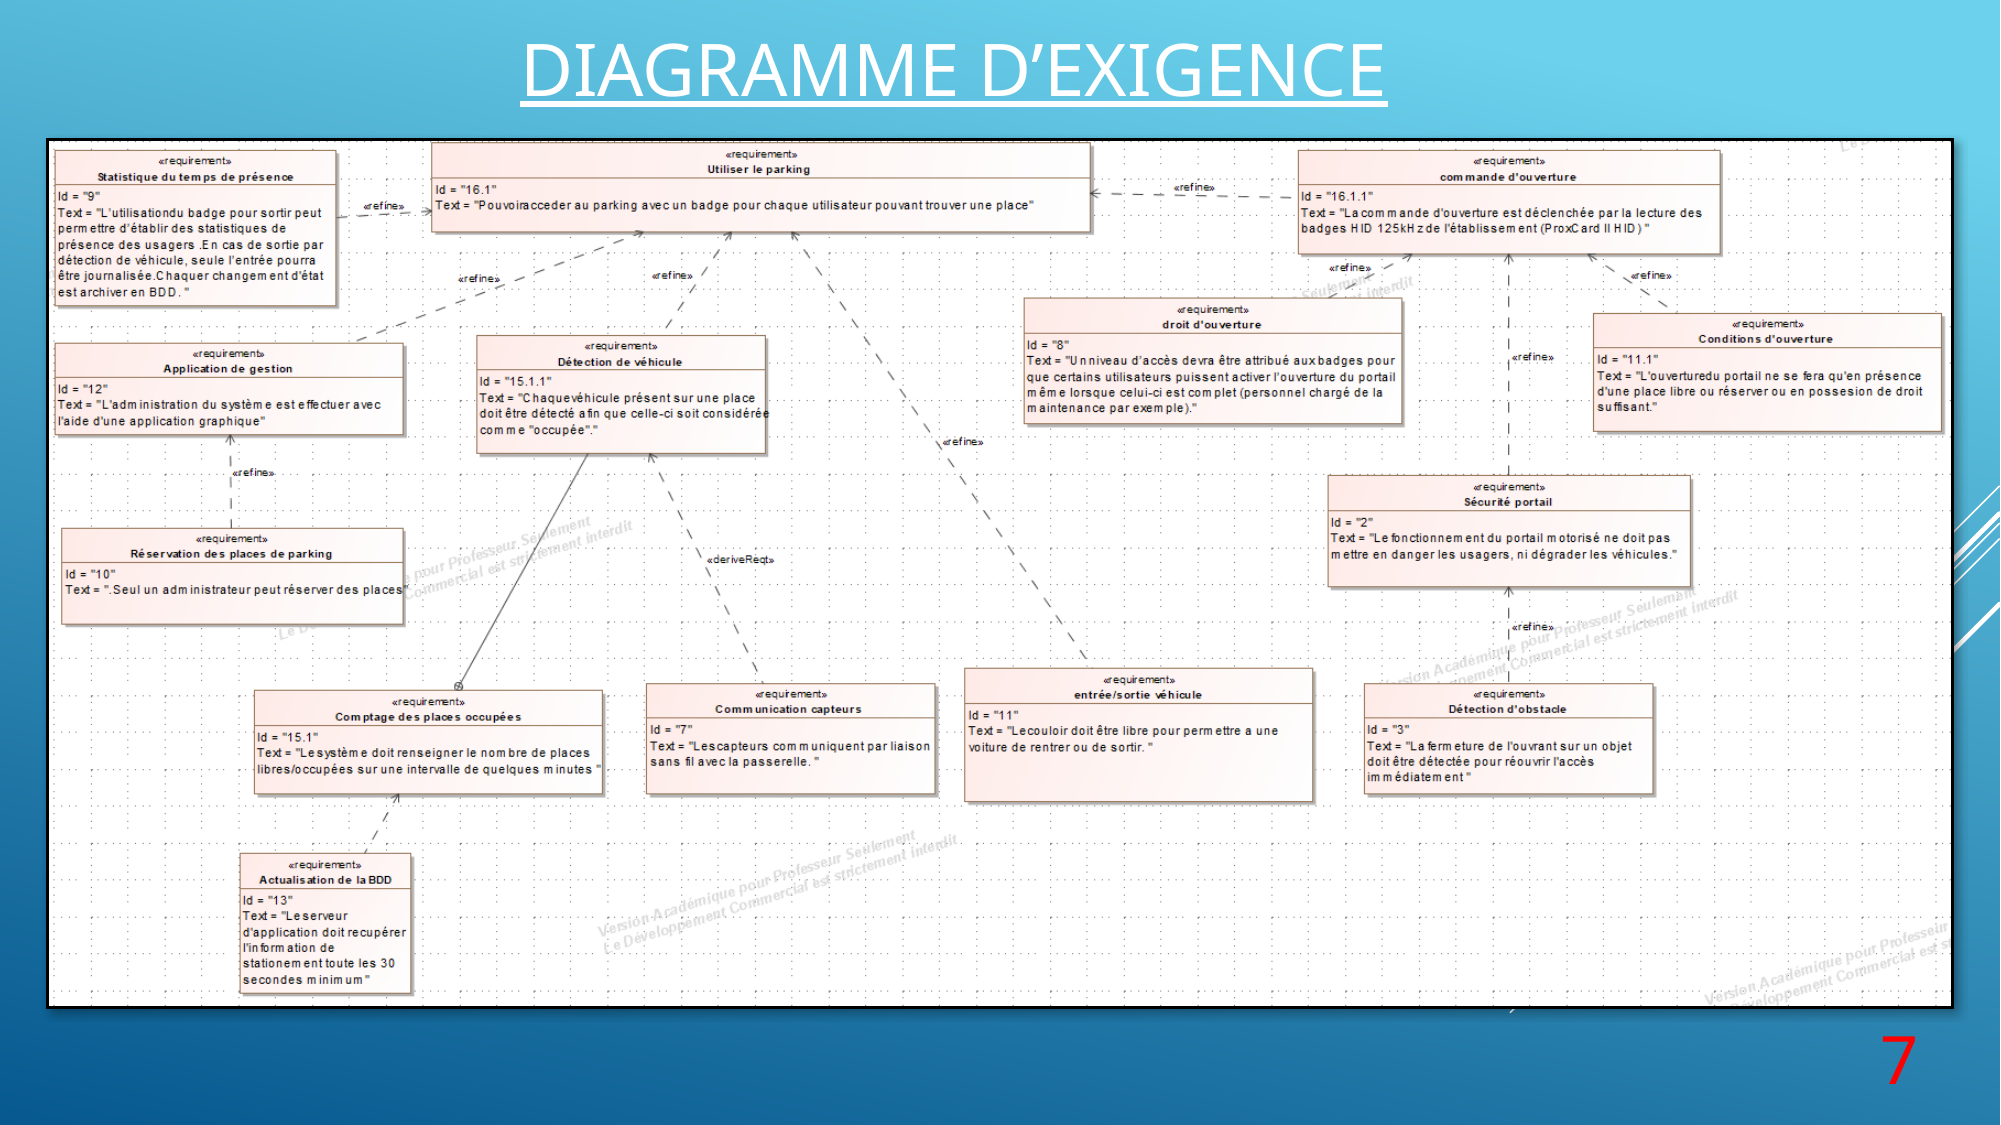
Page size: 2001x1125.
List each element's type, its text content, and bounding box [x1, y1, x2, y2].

title Diagramme D’EXIGENCE [505, 15, 1532, 119]
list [48, 140, 1952, 1006]
slide_number 7 [1746, 1006, 1935, 1116]
